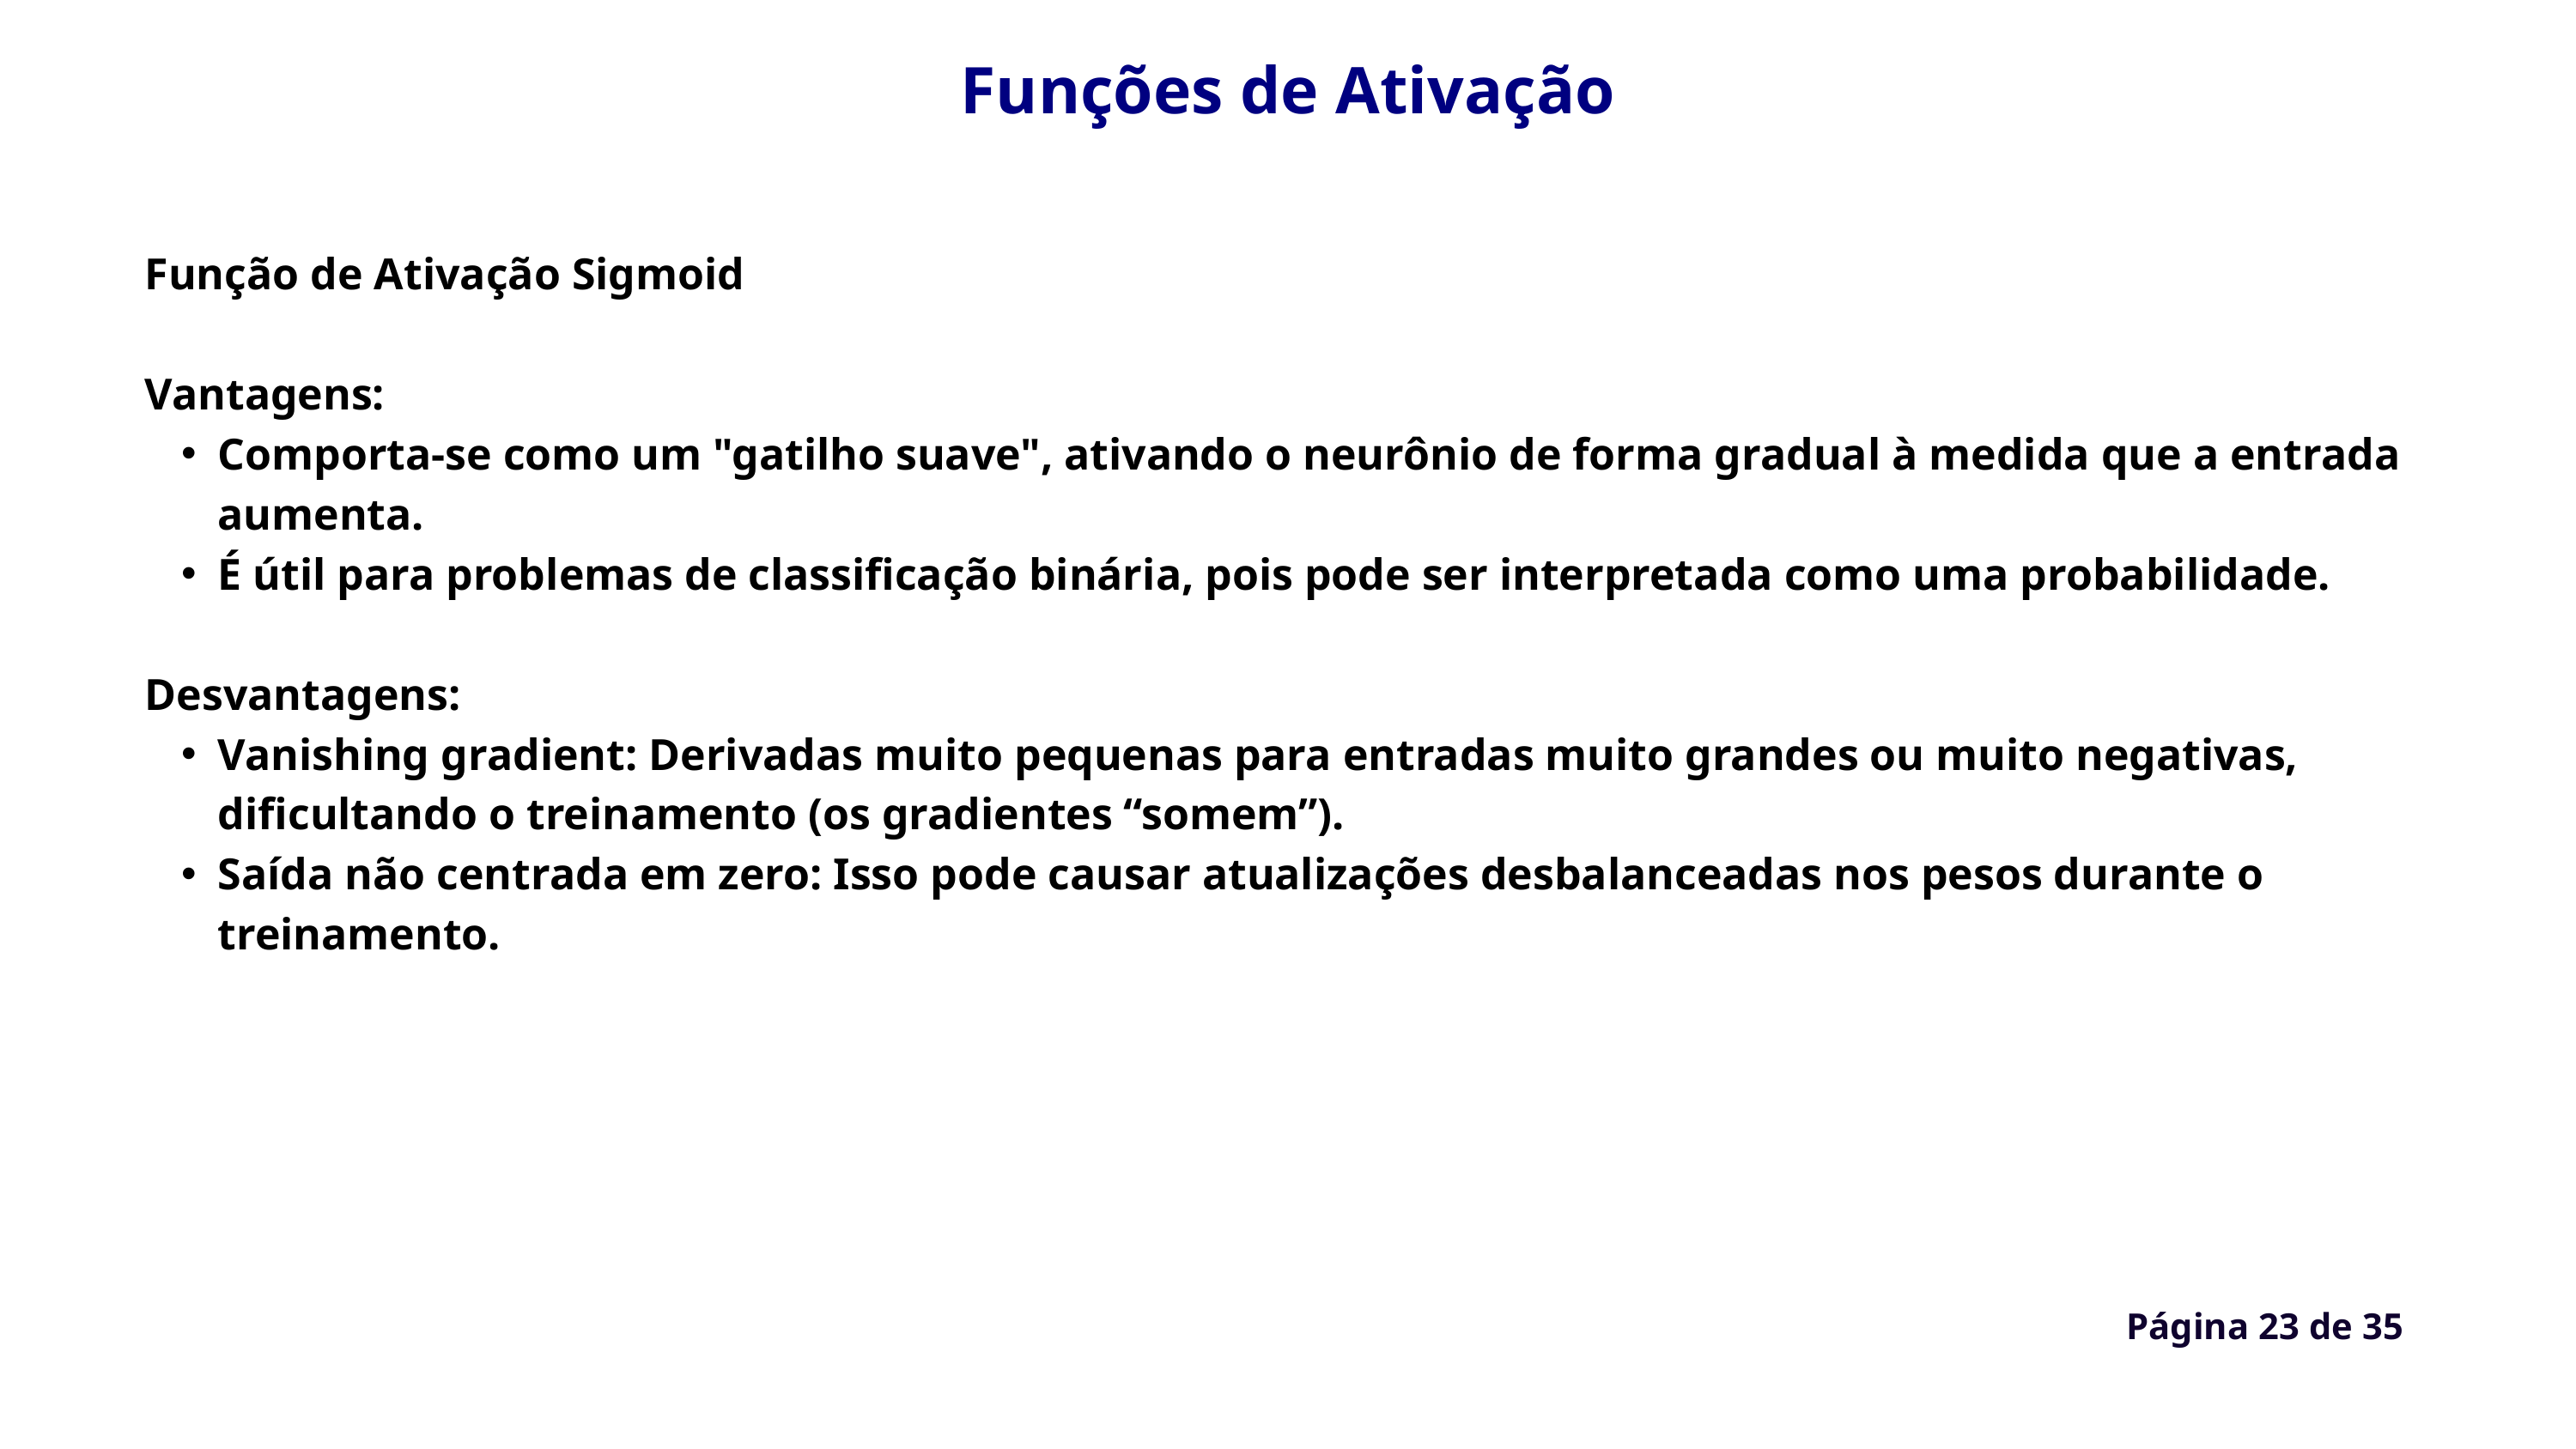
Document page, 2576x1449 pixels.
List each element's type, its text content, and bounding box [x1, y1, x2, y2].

text_box Funções de Ativação [342, 65, 2234, 127]
text_box Função de Ativação Sigmoid Vantagens: Comporta-se como um "gatilho suave", ativando o neurônio de forma gradual à medida que a entrada aumenta. É útil para problemas de classificação binária, pois pode ser interpretada como uma probabilidade. Desvantagens: Vanishing gradient: Derivadas muito pequenas para entradas muito grandes ou muito negativas, dificultando o treinamento (os gradientes “somem”). Saída não centrada em zero: Isso pode causar atualizações desbalanceadas nos pesos durante o treinamento. [144, 178, 2432, 959]
text_box Página 23 de 35 [2126, 1296, 2404, 1348]
